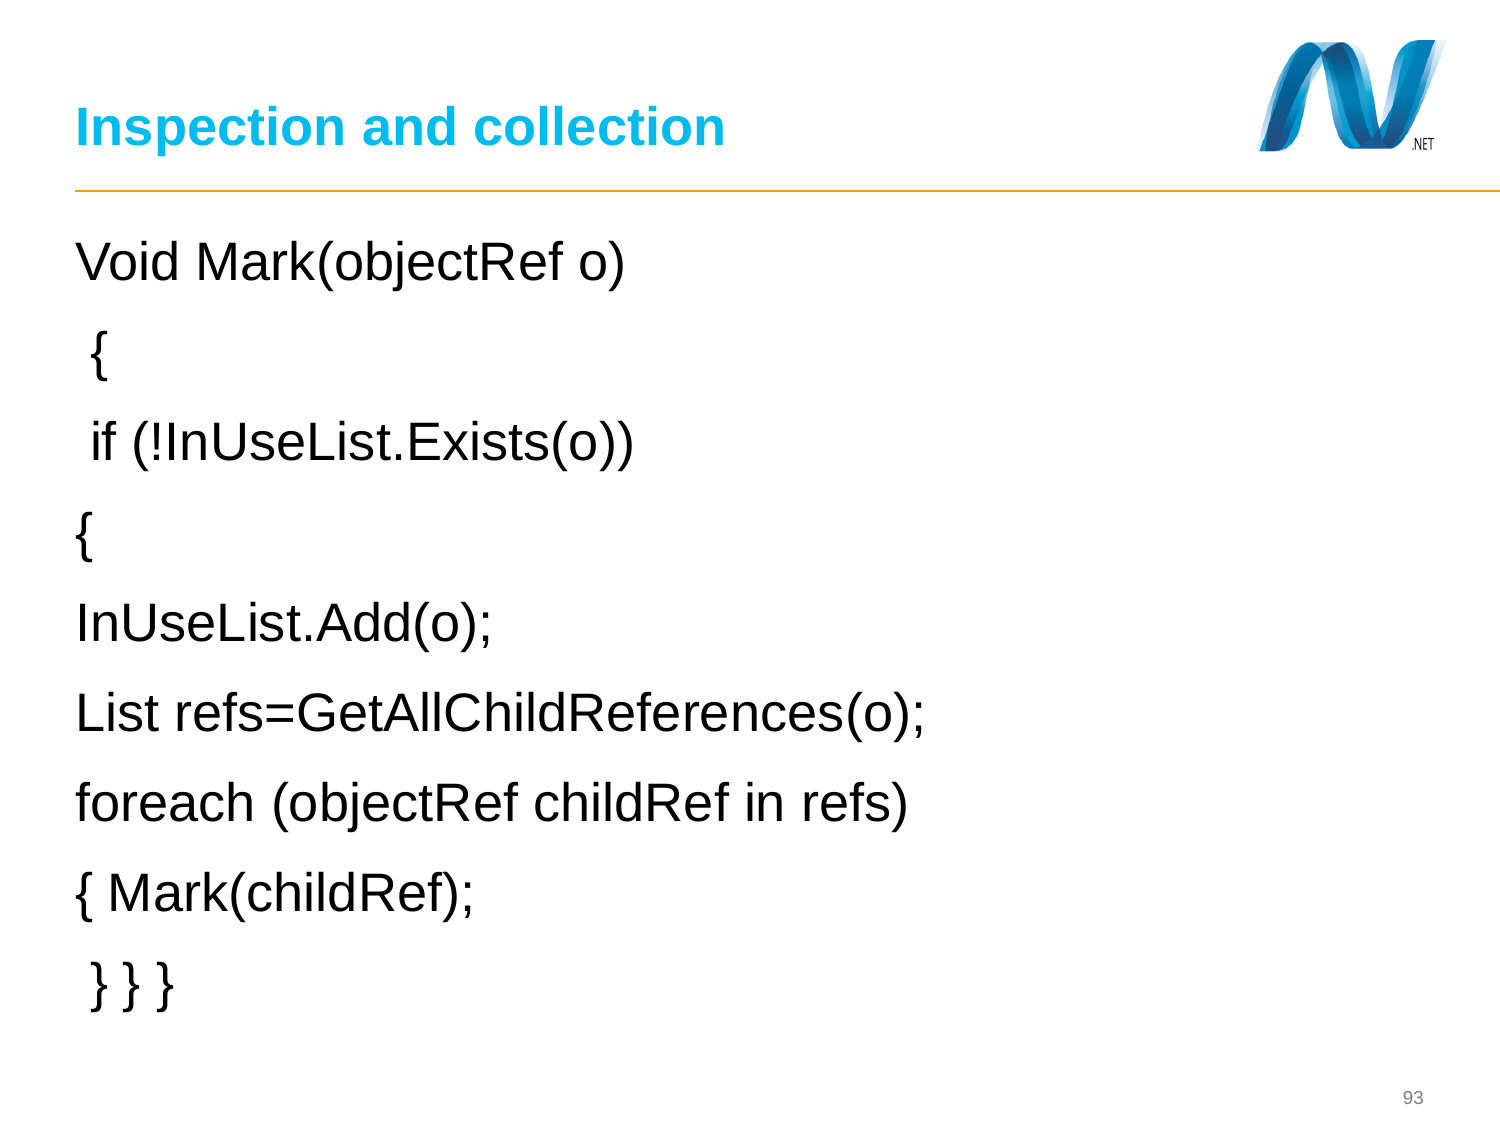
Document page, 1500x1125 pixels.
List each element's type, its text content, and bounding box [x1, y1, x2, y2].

title Inspection and collection [75, 27, 1422, 157]
list Void Mark(objectRef o) { if (!InUseList.Exists(o)) { InUseList.Add(o); List refs=GetAllChildReferences(o); foreach (objectRef childRef in refs) { Mark(childRef); } } } [75, 226, 1425, 1018]
picture [1253, 26, 1450, 177]
